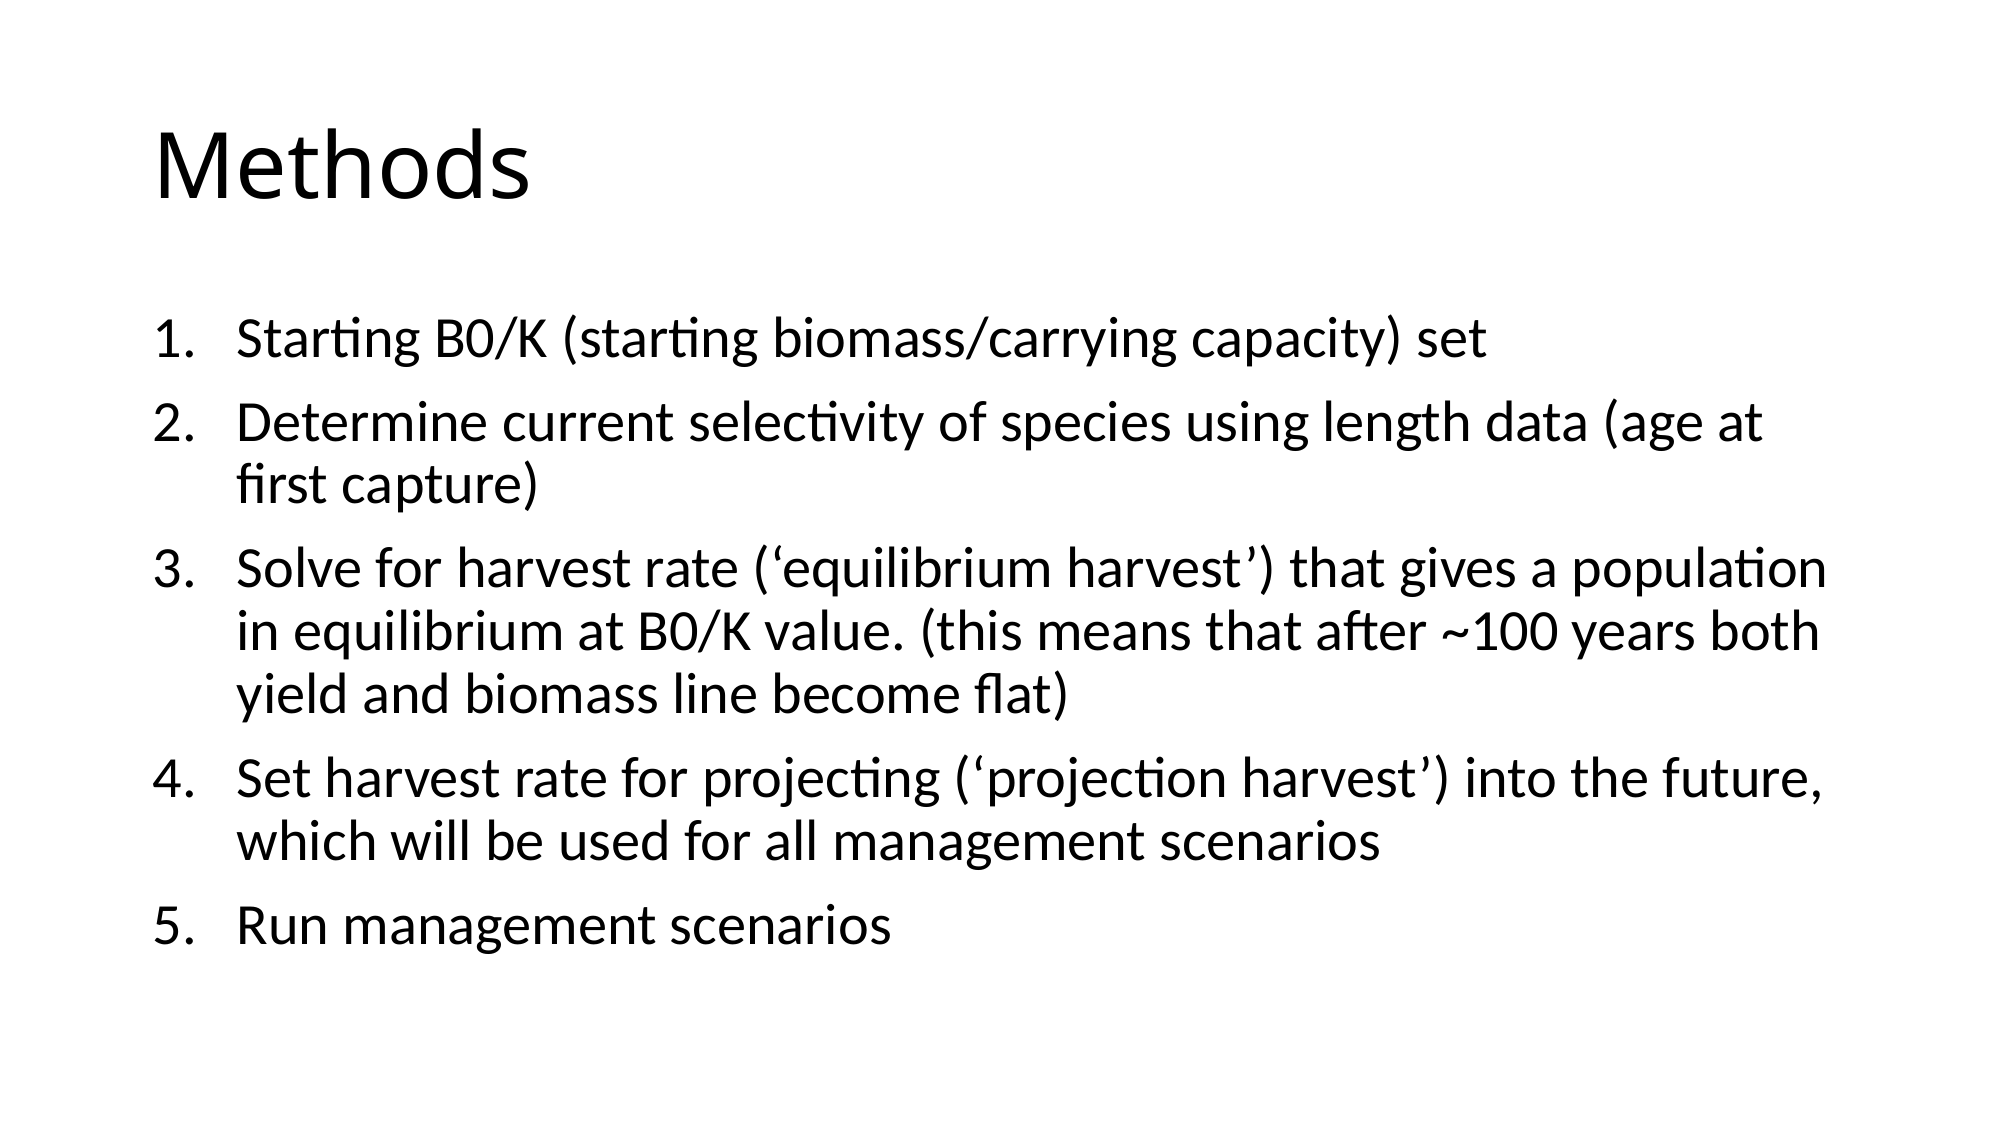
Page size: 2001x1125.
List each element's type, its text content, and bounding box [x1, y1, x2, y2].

title Methods [137, 59, 1863, 278]
list Starting B0/K (starting biomass/carrying capacity) set Determine current selectivity of species using length data (age at first capture) Solve for harvest rate (‘equilibrium harvest’) that gives a population in equilibrium at B0/K value. (this means that after ~100 years both yield and biomass line become flat) Set harvest rate for projecting (‘projection harvest’) into the future, which will be used for all management scenarios Run management scenarios [137, 299, 1863, 1014]
